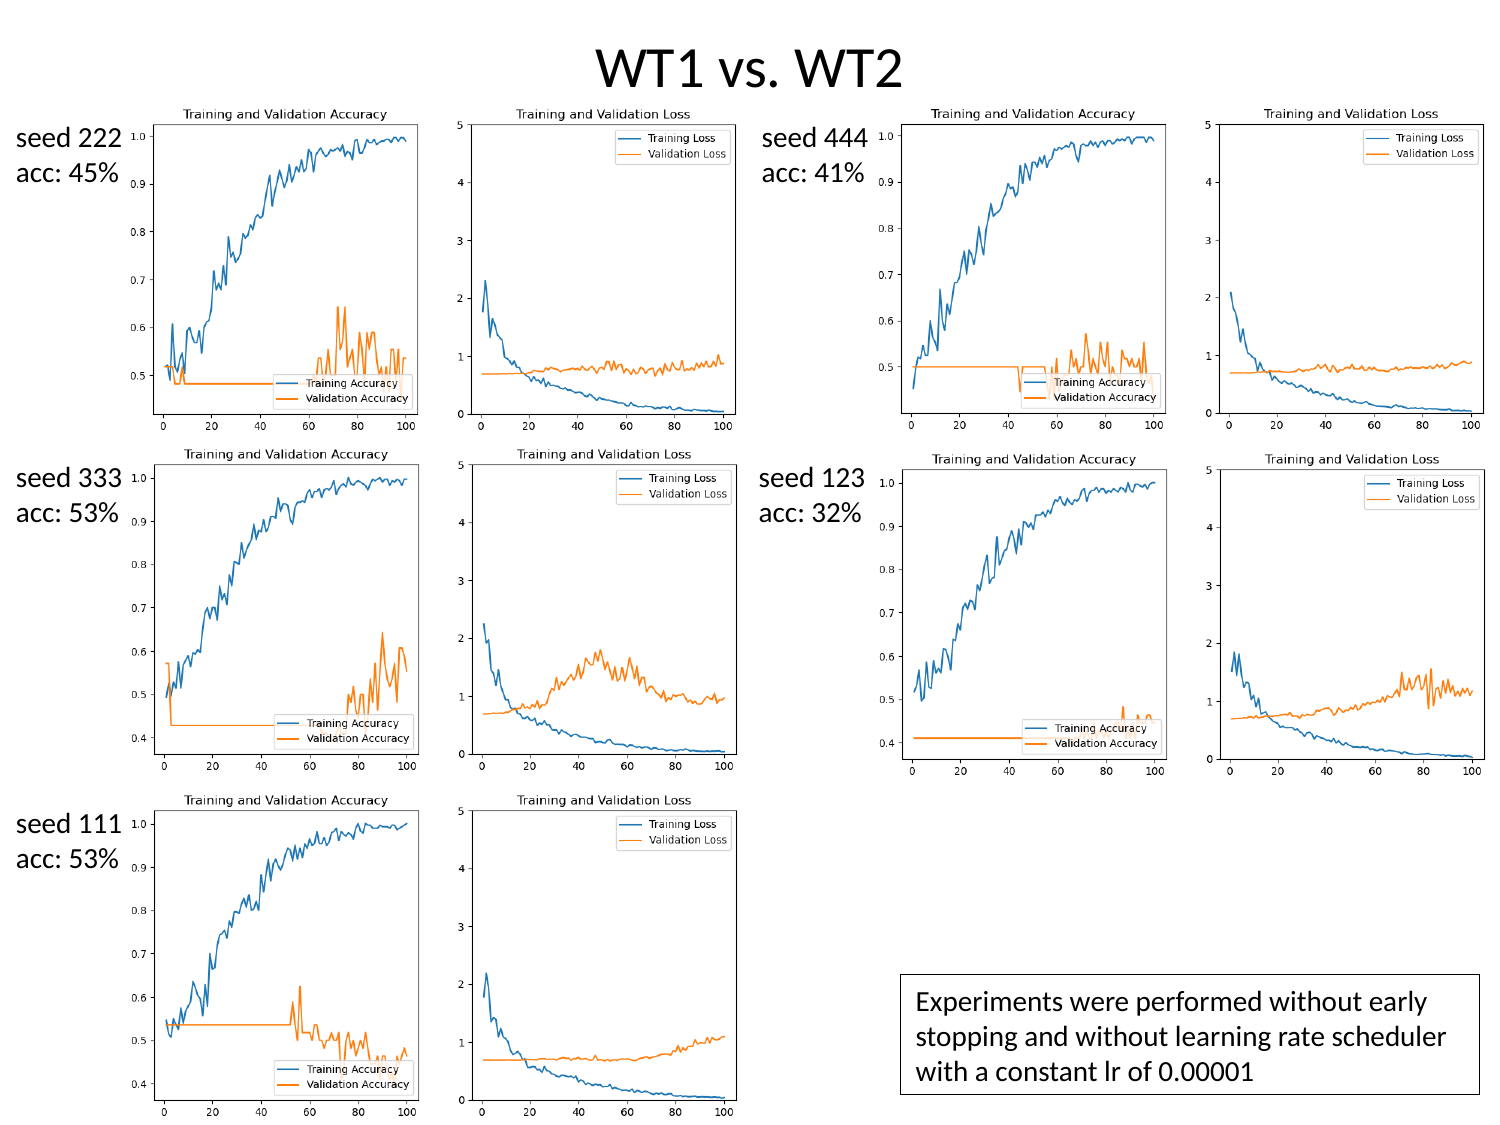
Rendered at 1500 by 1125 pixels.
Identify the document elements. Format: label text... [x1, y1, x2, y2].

picture [128, 445, 740, 773]
picture [128, 791, 741, 1120]
text_box seed 444 acc: 41% [746, 110, 876, 196]
text_box seed 123 acc: 32% [744, 451, 877, 536]
text_box seed 222 acc: 45% [1, 110, 127, 196]
picture [127, 107, 739, 432]
picture [876, 105, 1489, 432]
picture [877, 451, 1489, 778]
text_box WT1 vs. WT2 [19, 21, 1481, 107]
text_box Experiments were performed without early stopping and without learning rate scheduler with a constant lr of 0.00001 [900, 974, 1480, 1095]
text_box seed 333 acc: 53% [1, 451, 128, 536]
text_box seed 111 acc: 53% [1, 797, 128, 882]
